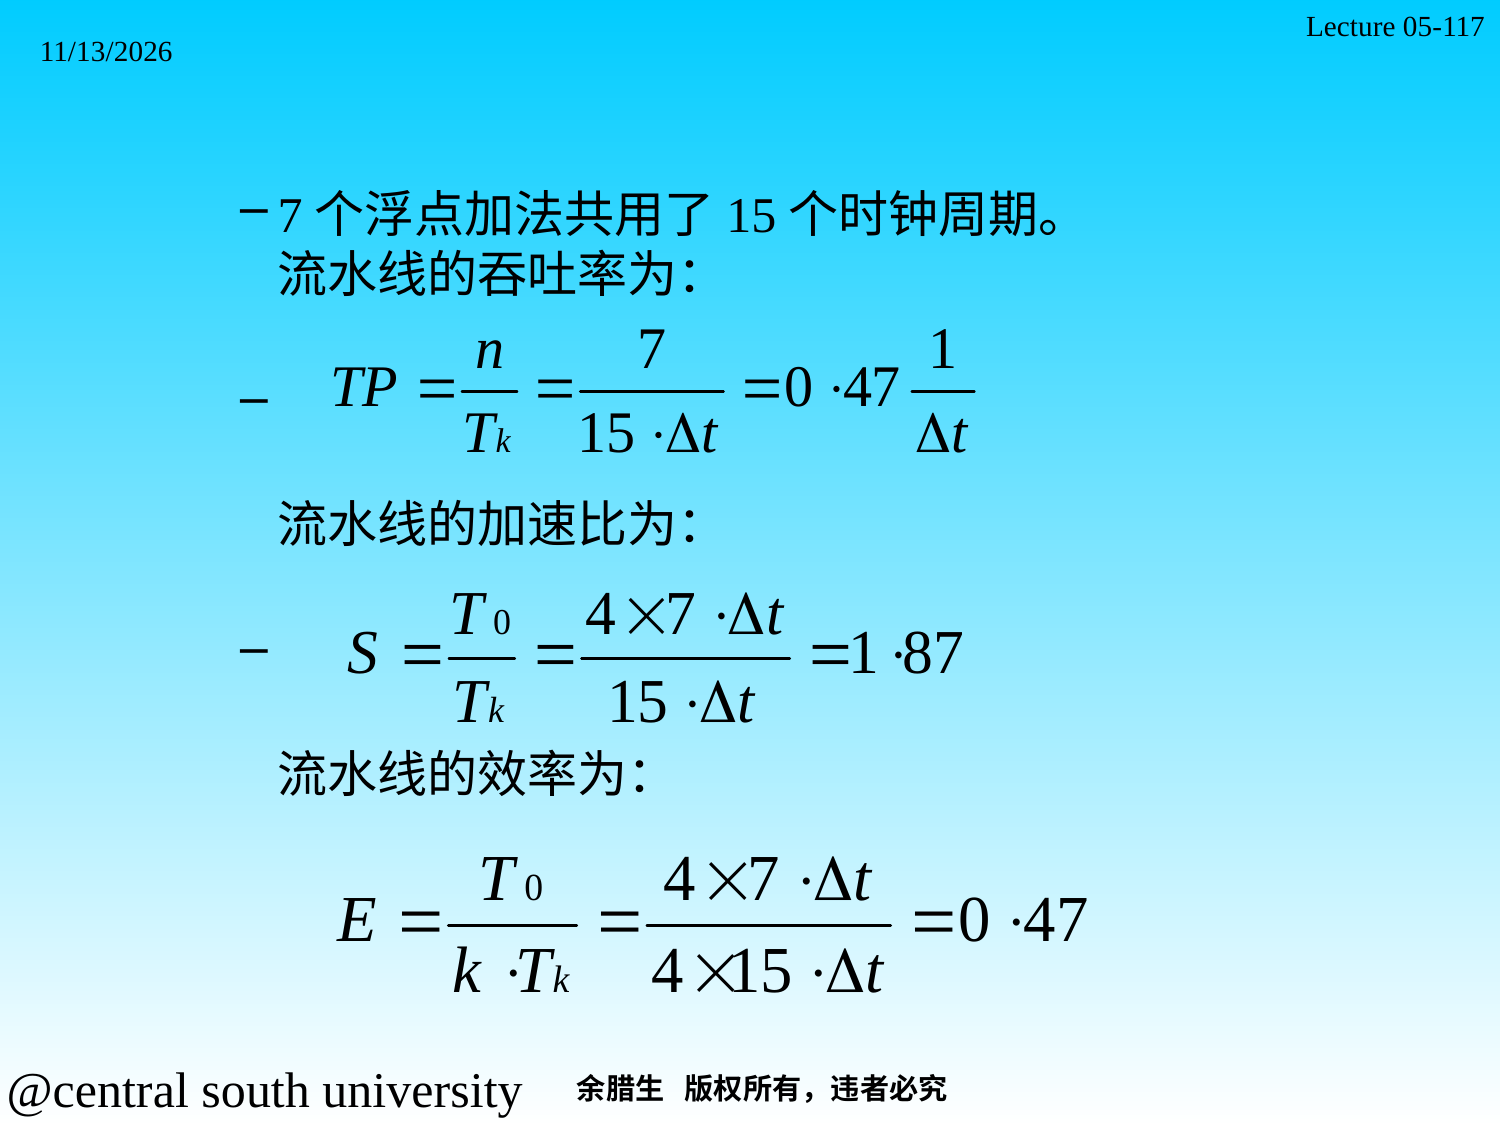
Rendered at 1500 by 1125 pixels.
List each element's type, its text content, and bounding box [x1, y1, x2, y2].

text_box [337, 574, 980, 741]
list 7个浮点加法共用了15个时钟周期。 流水线的吞吐率为： 流水线的加速比为： 流水线的效率为： [0, 174, 1463, 838]
footer 余腊生 版权所有，违者必究 [524, 1062, 1001, 1125]
slide_number Lecture 05-117 [1187, 0, 1500, 76]
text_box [324, 837, 1105, 1012]
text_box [324, 312, 992, 470]
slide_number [24, 24, 432, 101]
